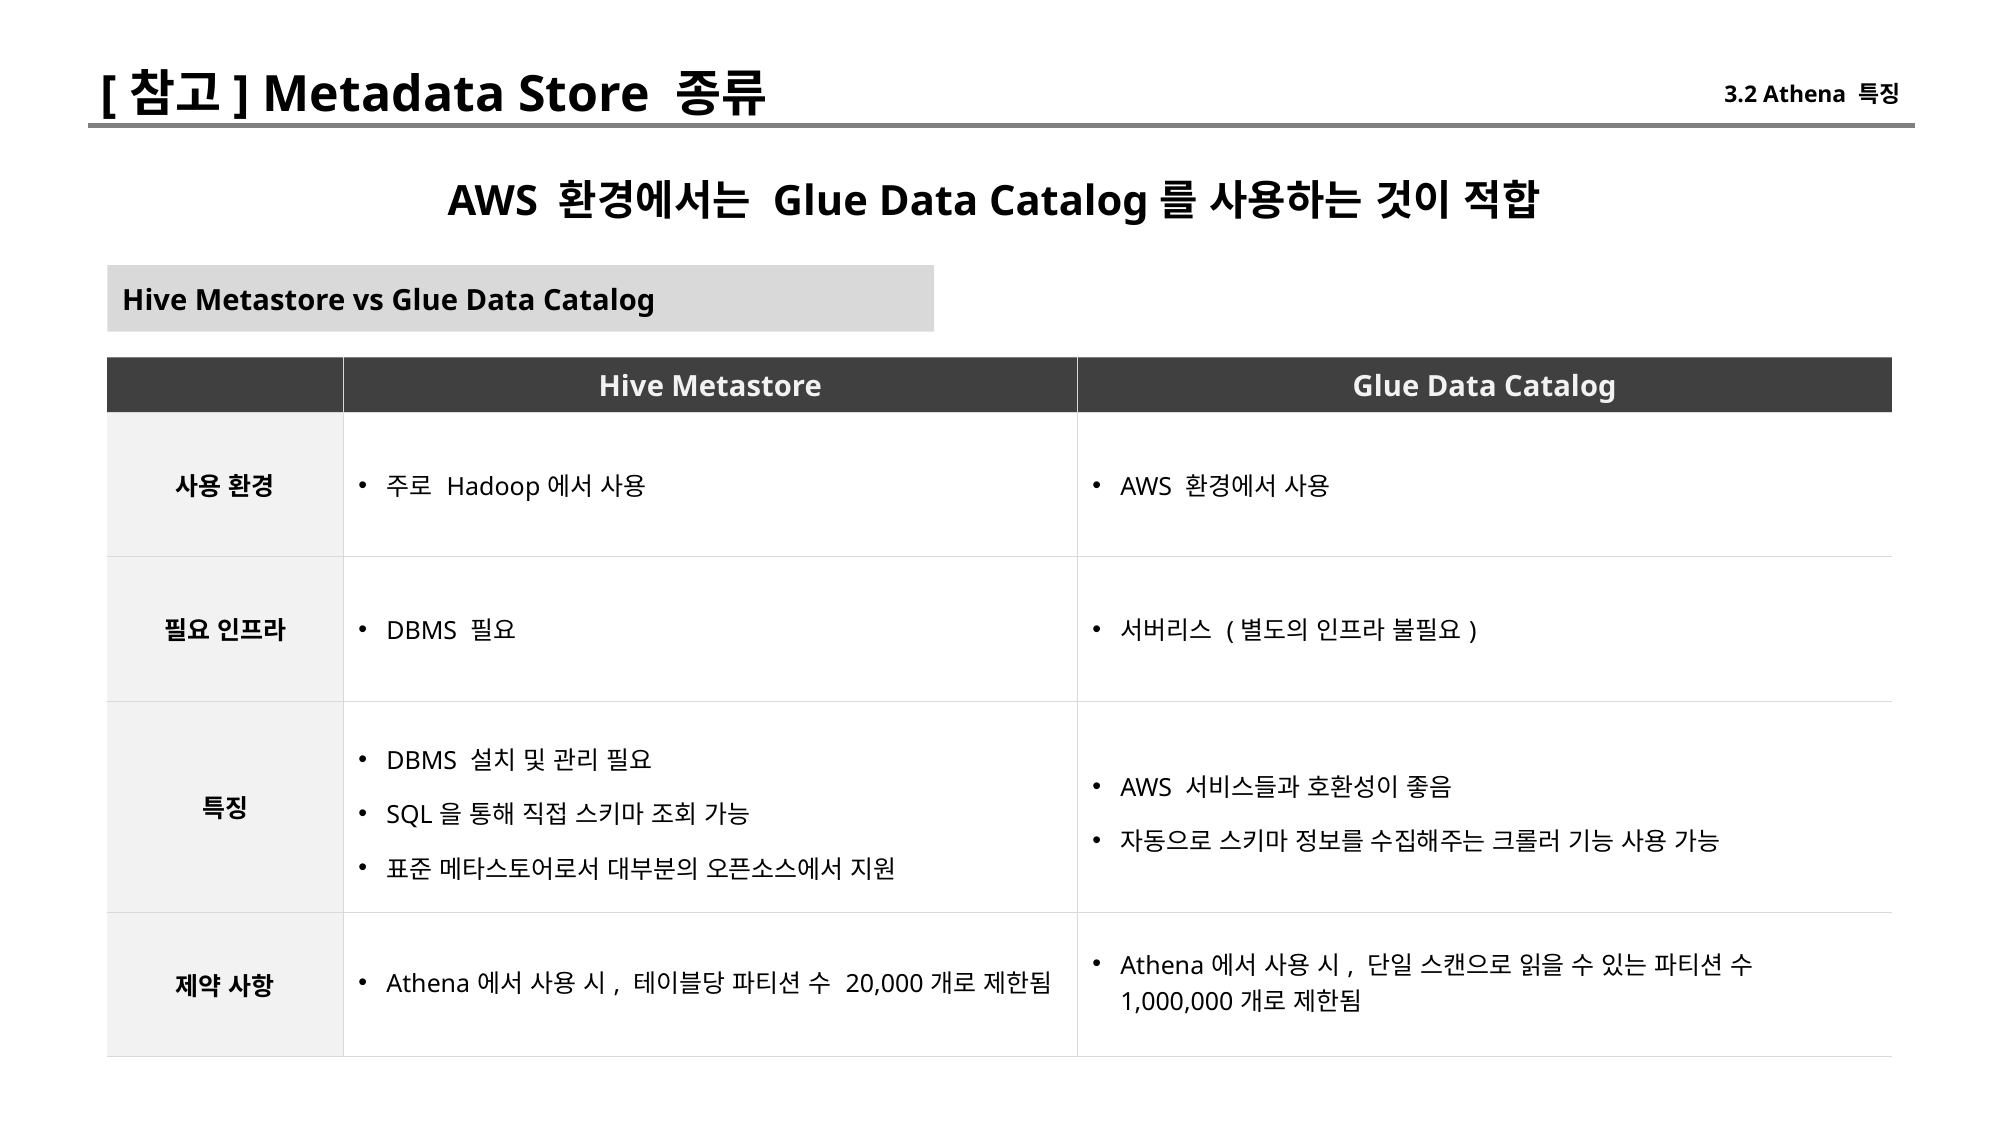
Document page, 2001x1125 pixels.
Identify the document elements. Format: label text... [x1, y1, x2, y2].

table_cell Athena에서 사용 시, 테이블당 파티션 수 20,000개로 제한됨 [344, 913, 1077, 1056]
text_box Hive Metastore vs Glue Data Catalog [106, 264, 935, 333]
table_cell DBMS 설치 및 관리 필요 SQL을 통해 직접 스키마 조회 가능 표준 메타스토어로서 대부분의 오픈소스에서 지원 [344, 702, 1077, 912]
text_box [90, 331, 918, 1066]
text_box 3.2 Athena 특징 [1457, 65, 1916, 120]
table_cell AWS 서비스들과 호환성이 좋음 자동으로 스키마 정보를 수집해주는 크롤러 기능 사용 가능 [1078, 702, 1892, 912]
table_header Hive Metastore [344, 358, 1077, 412]
table_cell 사용 환경 [107, 413, 343, 556]
table_cell DBMS 필요 [344, 557, 1077, 701]
text_box AWS 환경에서는 Glue Data Catalog를 사용하는 것이 적합 [0, 157, 2000, 240]
table_cell 제약 사항 [107, 913, 343, 1056]
text_box [참고] Metadata Store 종류 [85, 50, 1718, 133]
table_cell AWS 환경에서 사용 [1078, 413, 1892, 556]
table_cell 서버리스 (별도의 인프라 불필요) [1078, 557, 1892, 701]
table_cell 필요 인프라 [107, 557, 343, 701]
table_cell Athena에서 사용 시, 단일 스캔으로 읽을 수 있는 파티션 수 1,000,000개로 제한됨 [1078, 913, 1892, 1056]
table_cell 특징 [107, 702, 343, 912]
table_cell 주로 Hadoop에서 사용 [344, 413, 1077, 556]
table_header [107, 358, 343, 412]
table_header Glue Data Catalog [1078, 358, 1892, 412]
